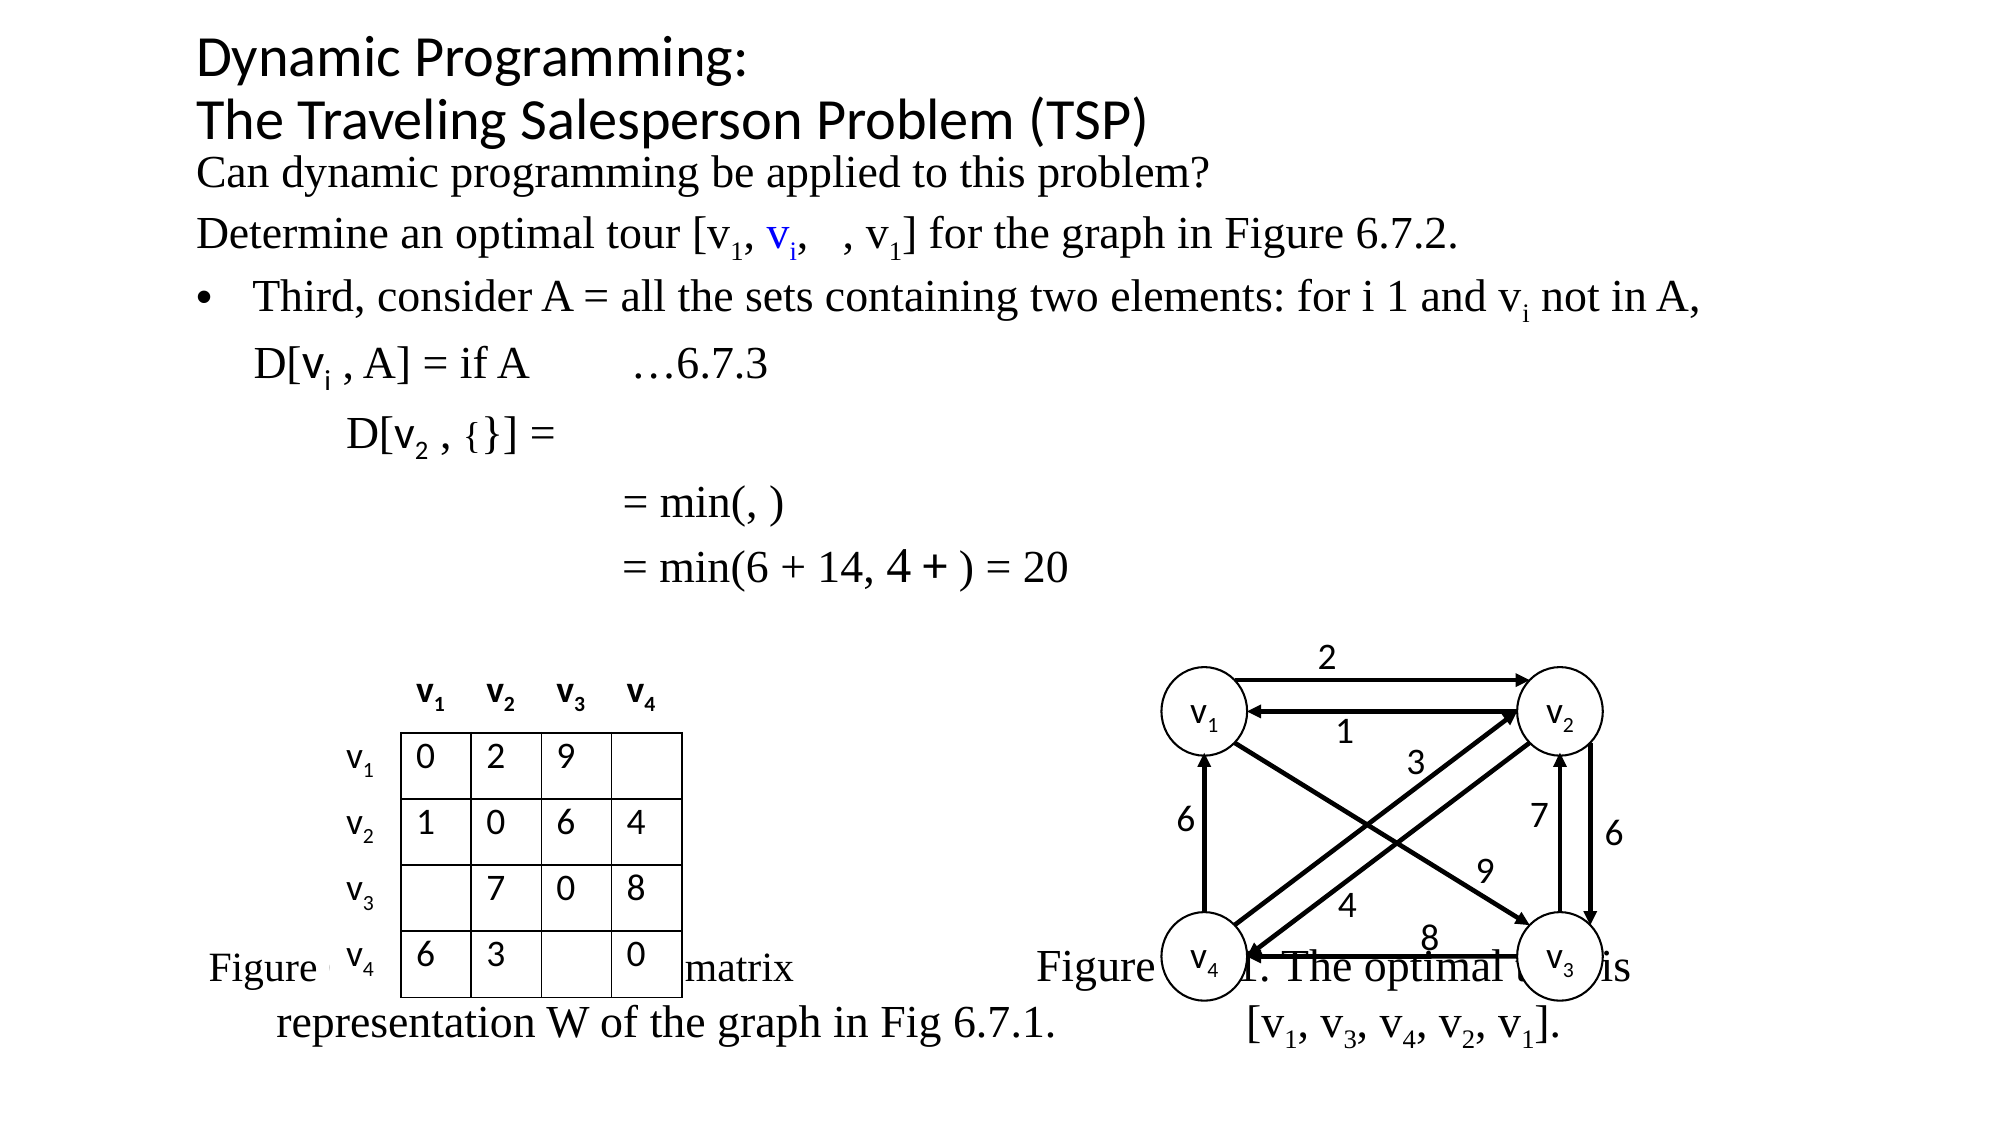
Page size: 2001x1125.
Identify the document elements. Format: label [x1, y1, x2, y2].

title [612, 168, 621, 176]
title [740, 167, 749, 175]
title [979, 168, 988, 176]
title [816, 168, 826, 176]
title [377, 168, 386, 176]
text_box [1160, 624, 1676, 1002]
title [793, 168, 803, 176]
title [1140, 167, 1149, 175]
title [1105, 168, 1115, 176]
title [577, 168, 586, 176]
title [931, 167, 942, 176]
title [1081, 167, 1092, 176]
title [1161, 168, 1170, 176]
title [494, 167, 505, 176]
title [1044, 168, 1054, 176]
title [883, 167, 893, 176]
title [287, 167, 297, 176]
title [718, 168, 728, 176]
title [390, 168, 398, 176]
title [518, 167, 527, 176]
title [683, 167, 692, 176]
title [625, 168, 633, 176]
title [457, 168, 467, 176]
title [1174, 168, 1182, 176]
title [863, 167, 872, 175]
title [590, 168, 598, 176]
title [181, 2, 1504, 176]
